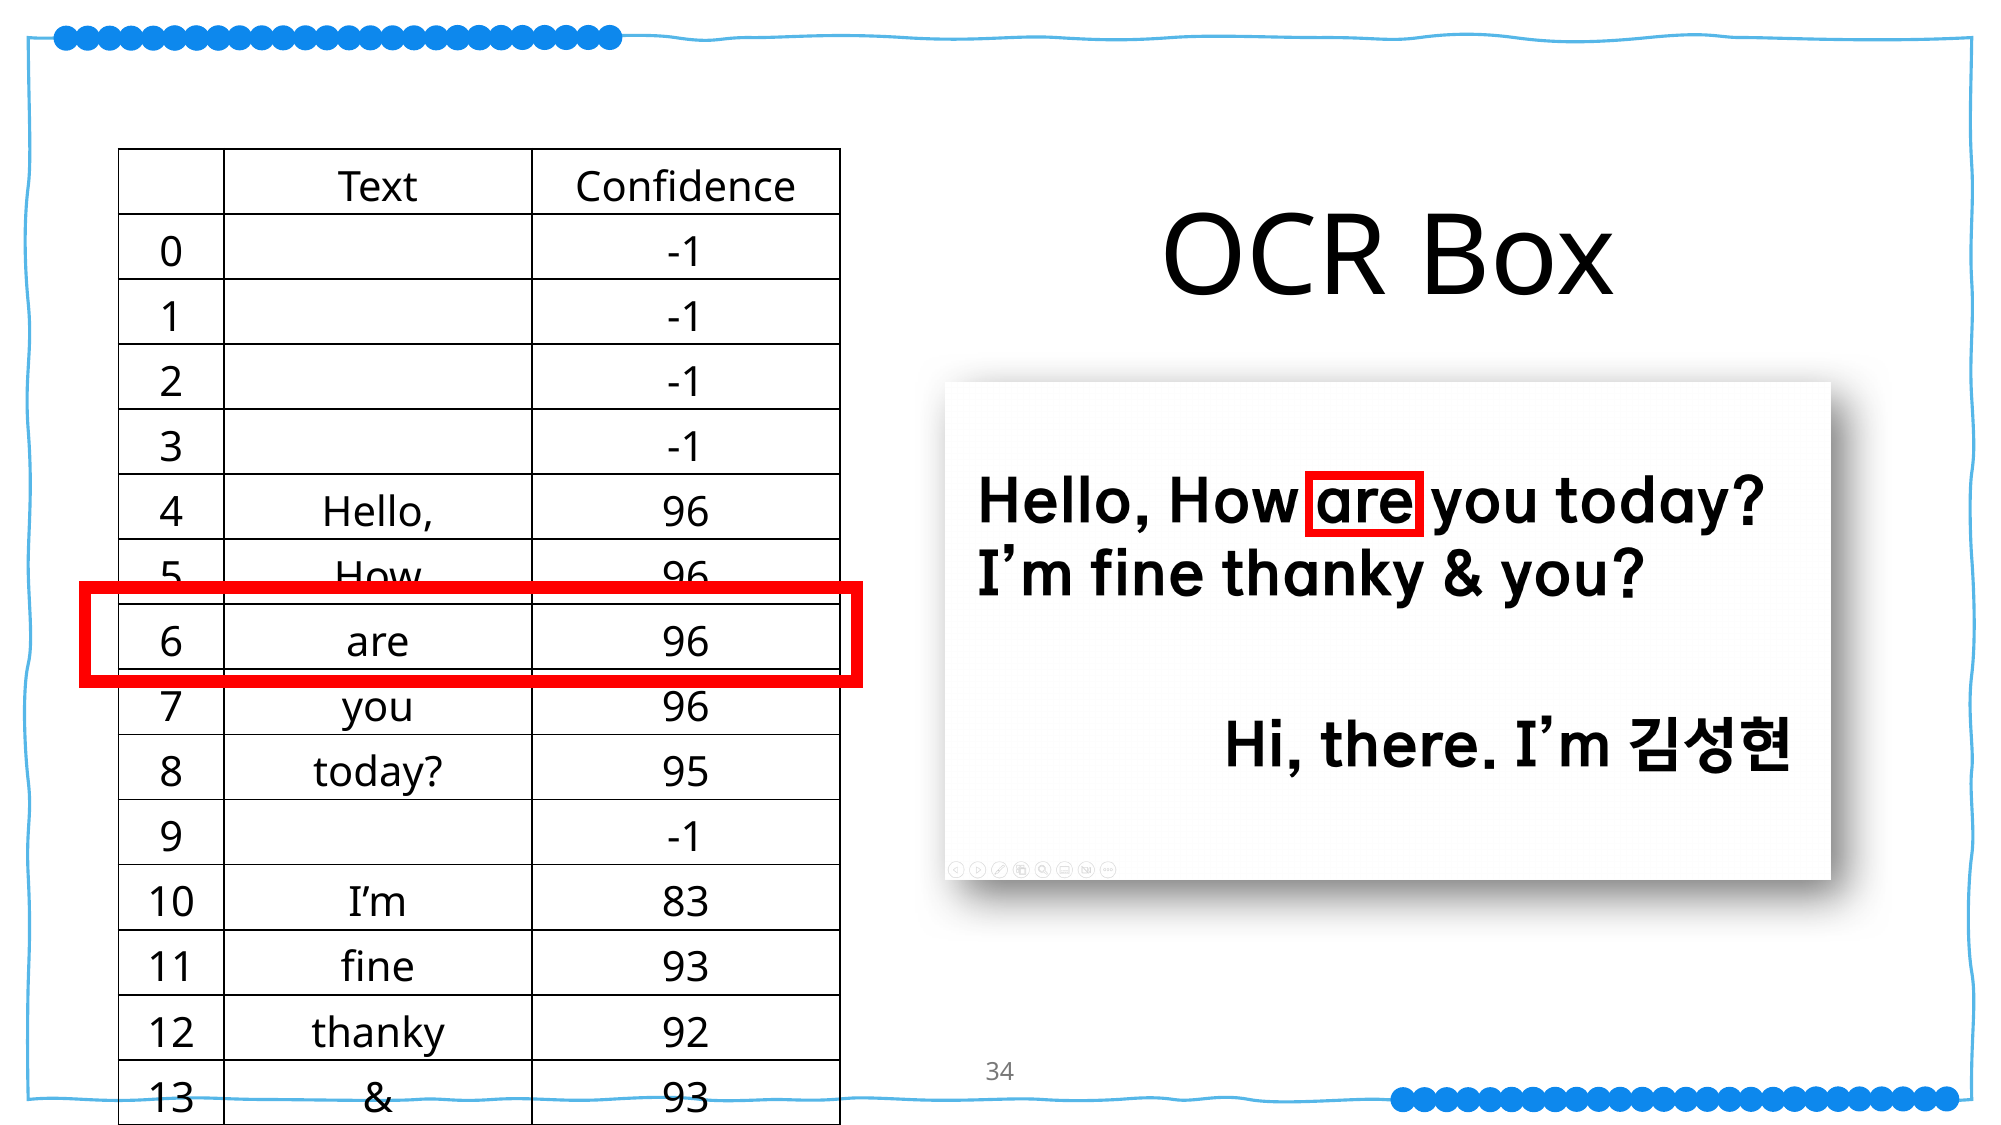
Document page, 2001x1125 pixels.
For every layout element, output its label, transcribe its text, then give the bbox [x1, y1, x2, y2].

table_cell thanky [225, 996, 531, 1059]
table_cell 8 [119, 735, 223, 799]
table_cell -1 [533, 410, 839, 473]
table_cell [225, 345, 531, 408]
table_cell 7 [119, 683, 223, 734]
table_cell 83 [533, 865, 839, 929]
table_cell & [225, 1061, 531, 1124]
table_cell -1 [533, 280, 839, 343]
table_cell 95 [533, 735, 839, 799]
table_cell I’m [225, 865, 531, 929]
table_cell 92 [533, 996, 839, 1059]
table_cell 13 [119, 1061, 223, 1124]
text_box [1389, 1085, 1960, 1113]
table_cell 96 [533, 683, 839, 734]
table_cell 93 [533, 931, 839, 994]
table_cell 96 [533, 540, 839, 586]
table_cell 5 [119, 540, 223, 586]
table_cell How [225, 540, 531, 586]
table_cell 12 [955, 392, 1858, 908]
table_cell -1 [533, 215, 839, 278]
table_cell you [225, 683, 531, 734]
table_cell 0 [119, 215, 223, 278]
text_box [22, 32, 1976, 1104]
table_cell -1 [533, 345, 839, 408]
table_cell 1 [119, 280, 223, 343]
table_cell [225, 280, 531, 343]
table_cell -1 [533, 800, 839, 864]
table_cell [225, 800, 531, 864]
table_cell 3 [119, 410, 223, 473]
table_cell 10 [119, 865, 223, 929]
text_box OCR Box [1144, 174, 1631, 325]
table_header [119, 150, 223, 213]
table_cell fine [225, 931, 531, 994]
picture [944, 382, 1831, 881]
table_cell 4 [119, 475, 223, 538]
table_cell Hello, [225, 475, 531, 538]
slide_number 33 [1094, 1099, 1225, 1103]
table_header Confidence [533, 150, 839, 213]
table_header Text [225, 150, 531, 213]
table_cell 9 [119, 800, 223, 864]
table_cell [225, 410, 531, 473]
table_cell 11 [119, 931, 223, 994]
table_cell 18 [936, 373, 1871, 921]
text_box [53, 24, 623, 52]
table_cell 2 [119, 345, 223, 408]
table_cell 93 [533, 1061, 839, 1124]
table_cell 96 [533, 475, 839, 538]
table_cell today? [225, 735, 531, 799]
text_box [83, 586, 859, 683]
table_cell [225, 215, 531, 278]
table_cell 12 [119, 996, 223, 1059]
